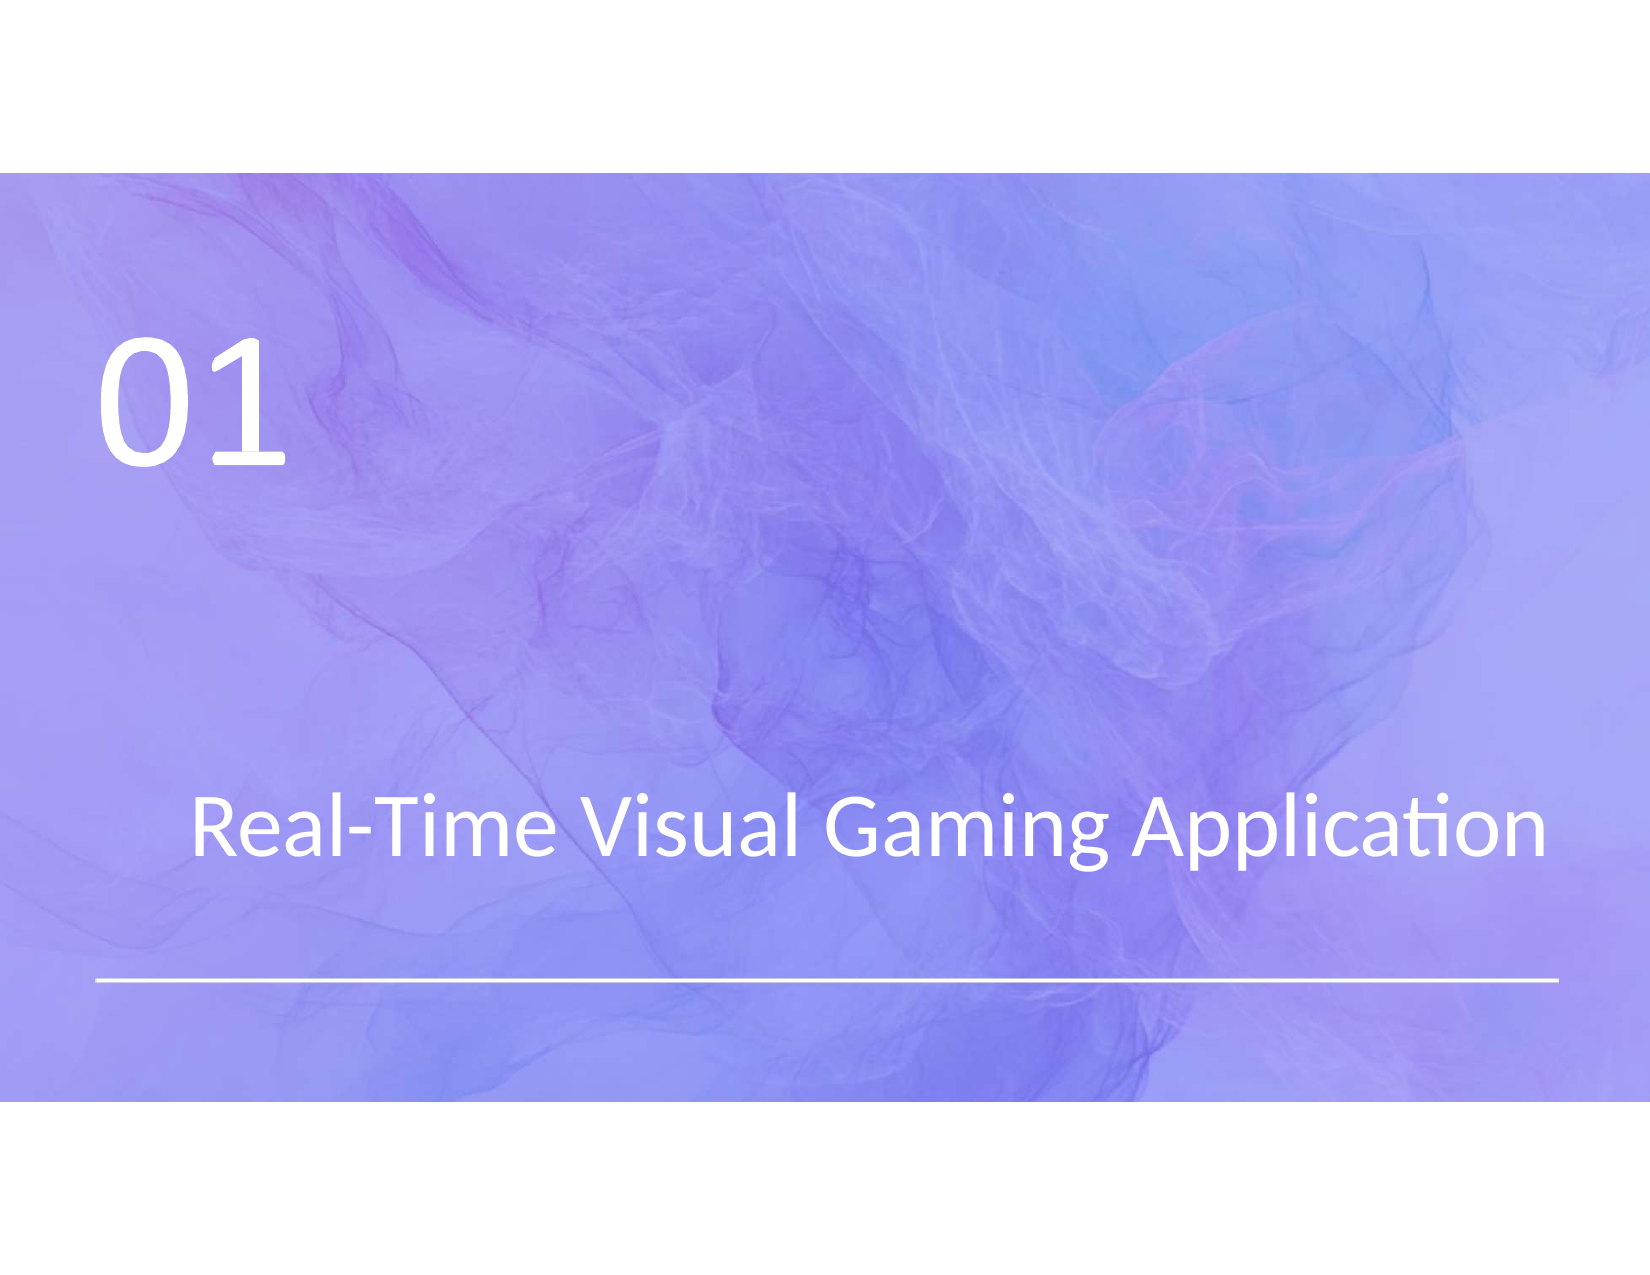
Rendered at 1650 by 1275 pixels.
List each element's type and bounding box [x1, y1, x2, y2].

text_box [0, 173, 1650, 1102]
